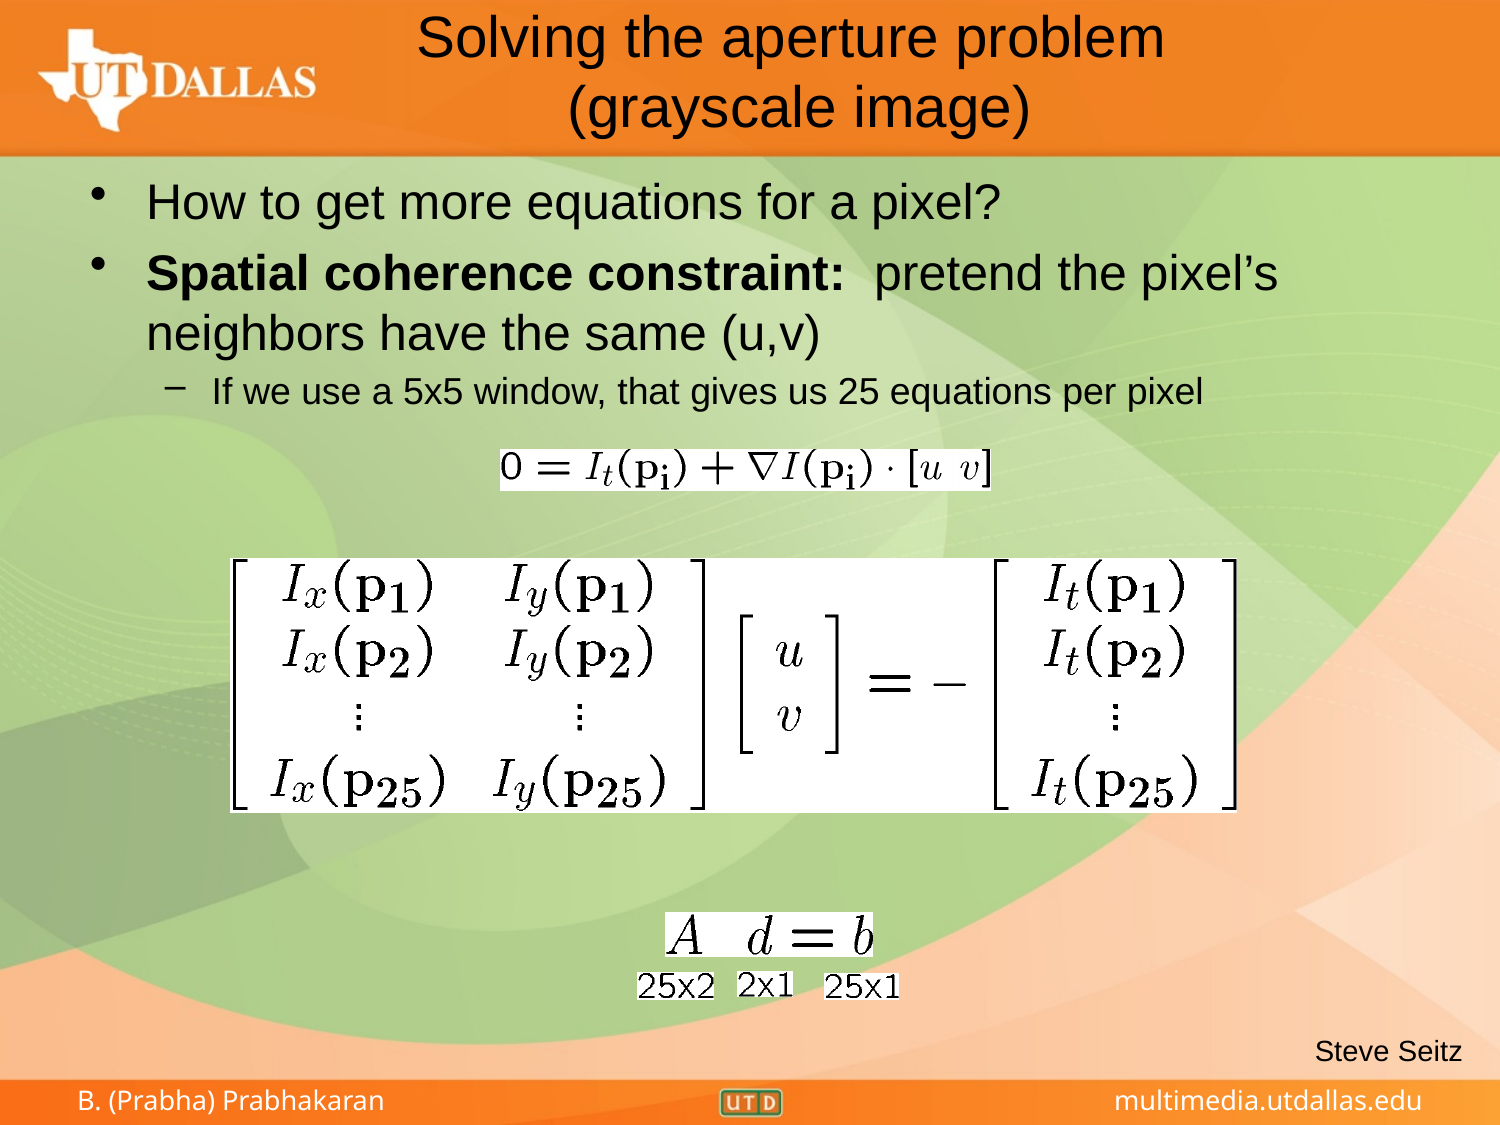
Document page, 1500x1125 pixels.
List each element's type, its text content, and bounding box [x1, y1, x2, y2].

title Solving the aperture problem (grayscale image) [162, 0, 1438, 163]
list How to get more equations for a pixel? Spatial coherence constraint: pretend the pixel’s neighbors have the same (u,v) If we use a 5x5 window, that gives us 25 equations per pixel [75, 162, 1425, 905]
text_box Steve Seitz [1299, 1024, 1500, 1075]
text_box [637, 912, 899, 1001]
picture [0, 0, 1500, 1125]
picture [499, 449, 991, 492]
picture [230, 557, 1237, 813]
